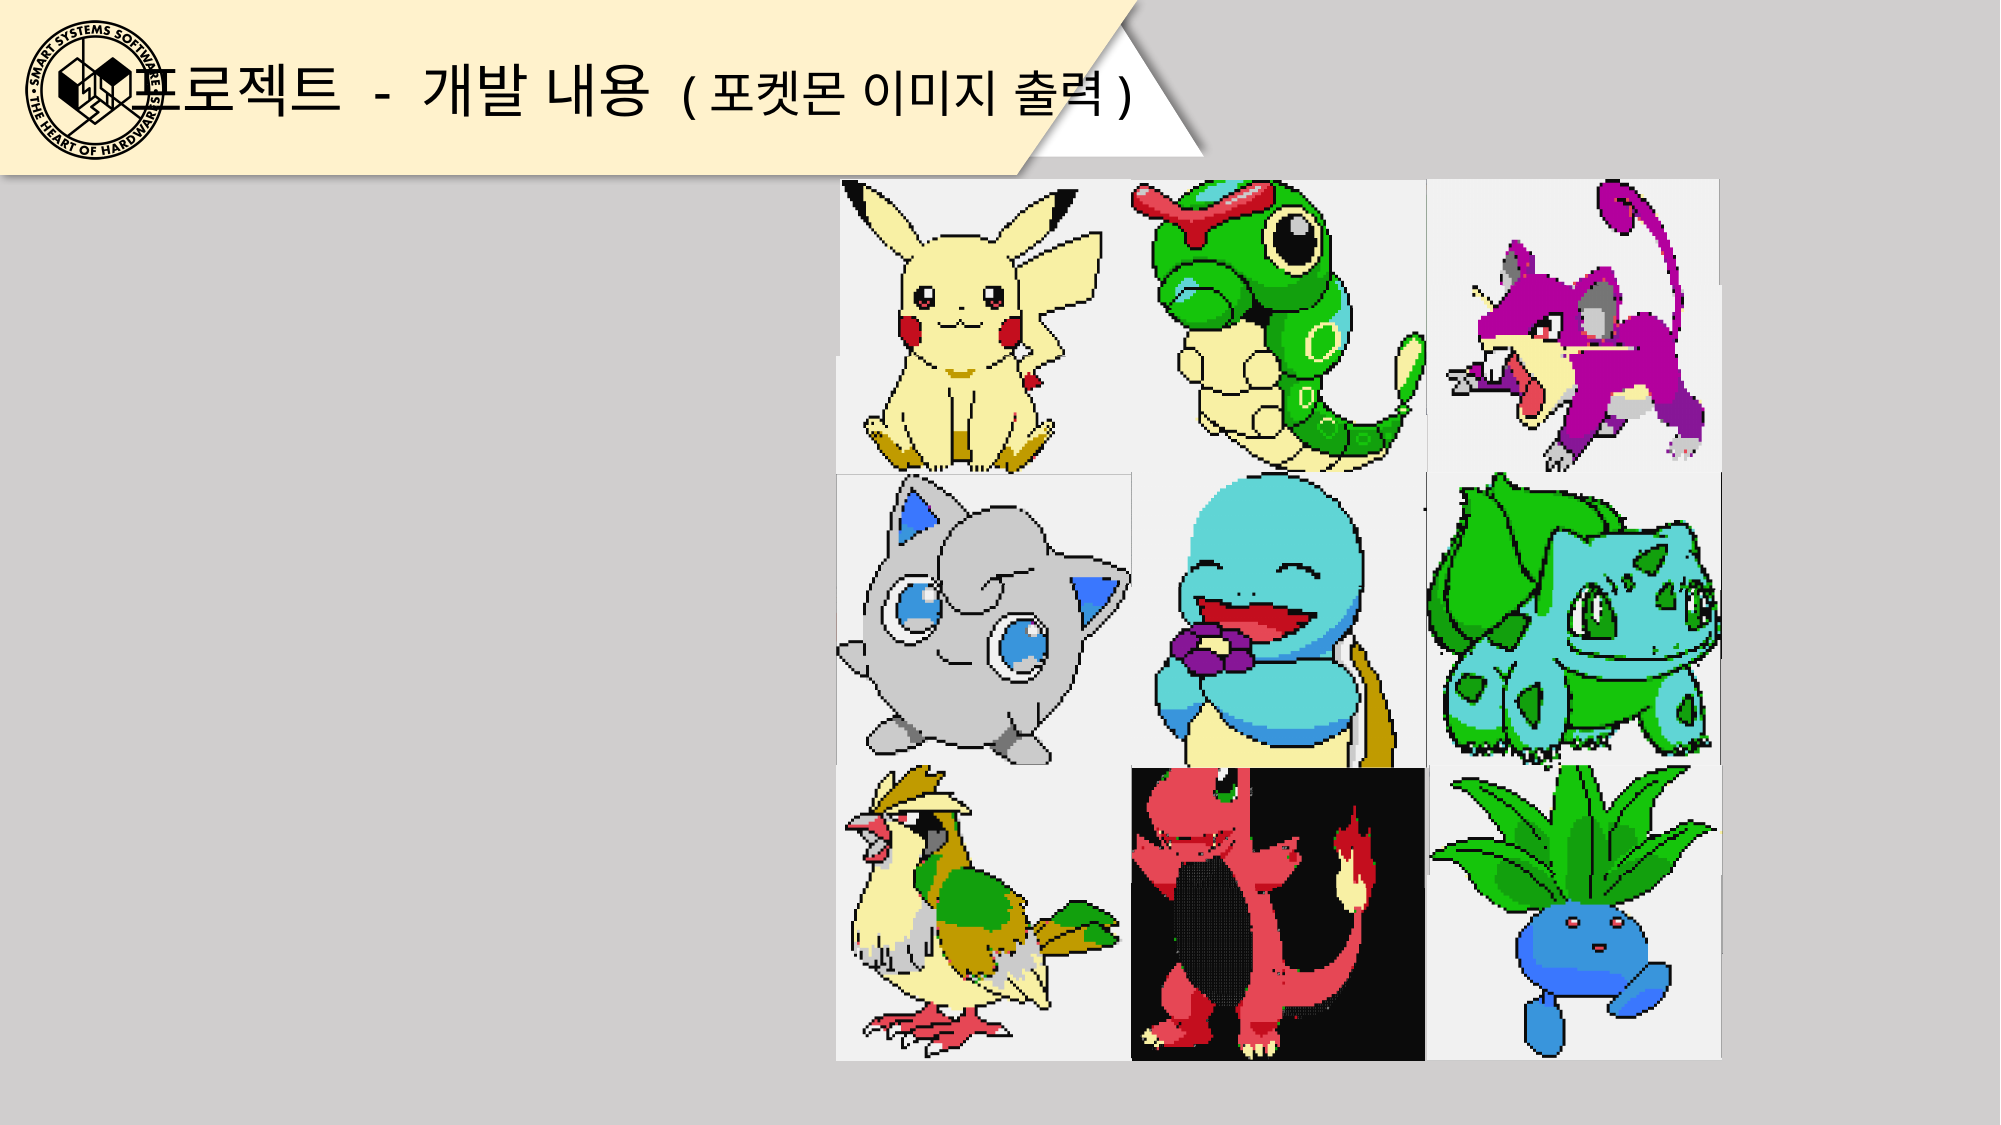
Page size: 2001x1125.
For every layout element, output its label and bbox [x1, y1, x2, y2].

text_box [836, 179, 1724, 1061]
picture [20, 15, 170, 165]
text_box [0, 0, 1204, 175]
